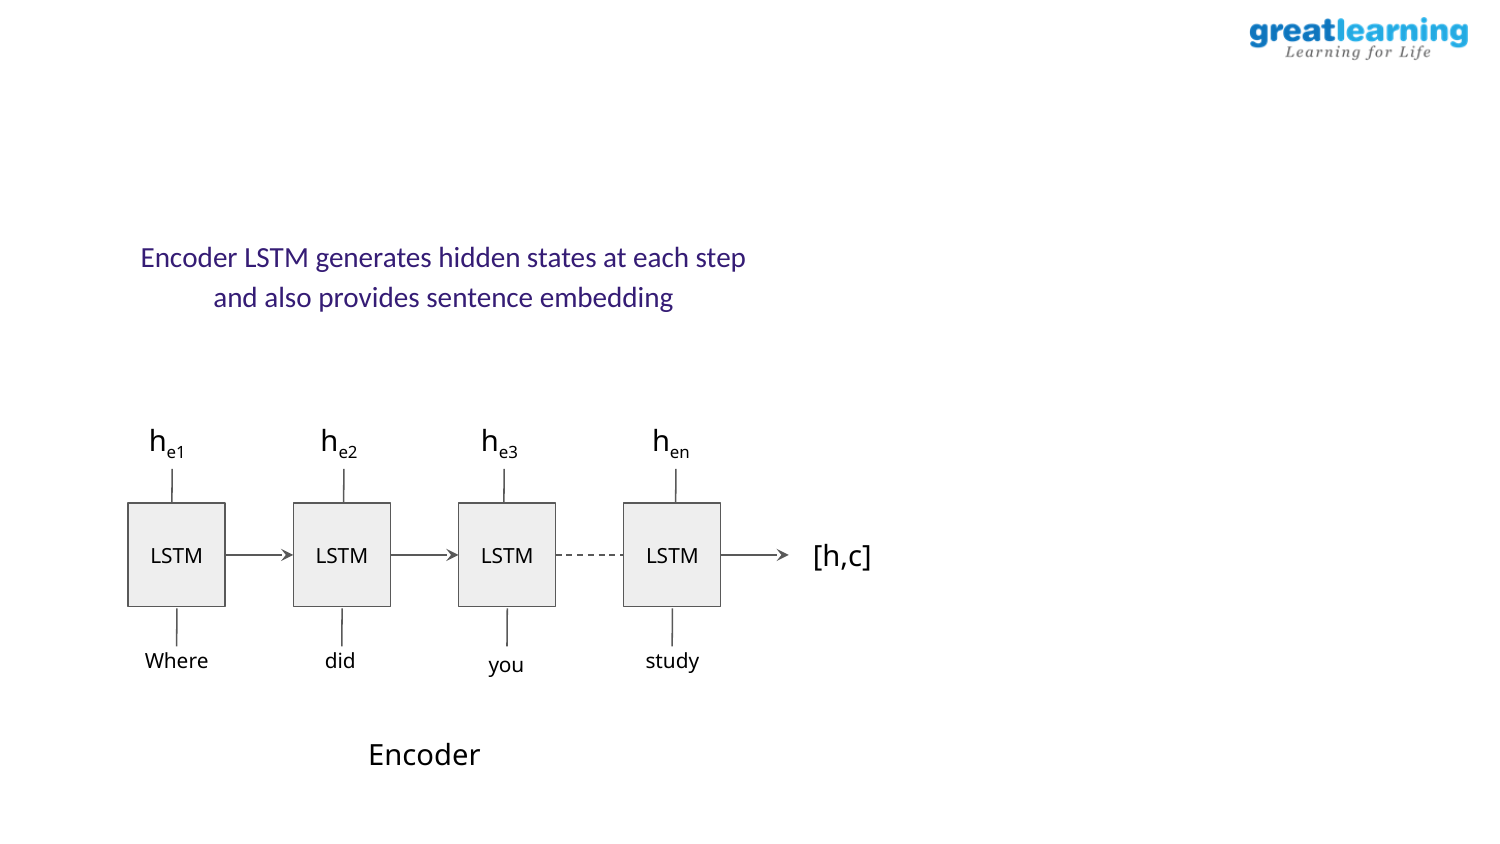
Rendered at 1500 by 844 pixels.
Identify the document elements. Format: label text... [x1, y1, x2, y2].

text_box he3 [442, 409, 557, 474]
text_box he1 [110, 409, 225, 474]
text_box LSTM [623, 503, 721, 607]
text_box did [297, 646, 383, 675]
text_box Encoder [301, 727, 548, 780]
text_box hen [614, 409, 728, 474]
text_box LSTM [293, 503, 391, 607]
text_box study [629, 646, 715, 675]
text_box [h,c] [785, 522, 900, 587]
picture [1249, 16, 1469, 61]
text_box LSTM [458, 503, 556, 607]
text_box LSTM [128, 503, 226, 607]
text_box Encoder LSTM generates hidden states at each step and also provides sentence embedding [114, 194, 773, 351]
text_box Where [128, 646, 226, 675]
text_box you [463, 649, 549, 679]
text_box he2 [282, 409, 396, 474]
